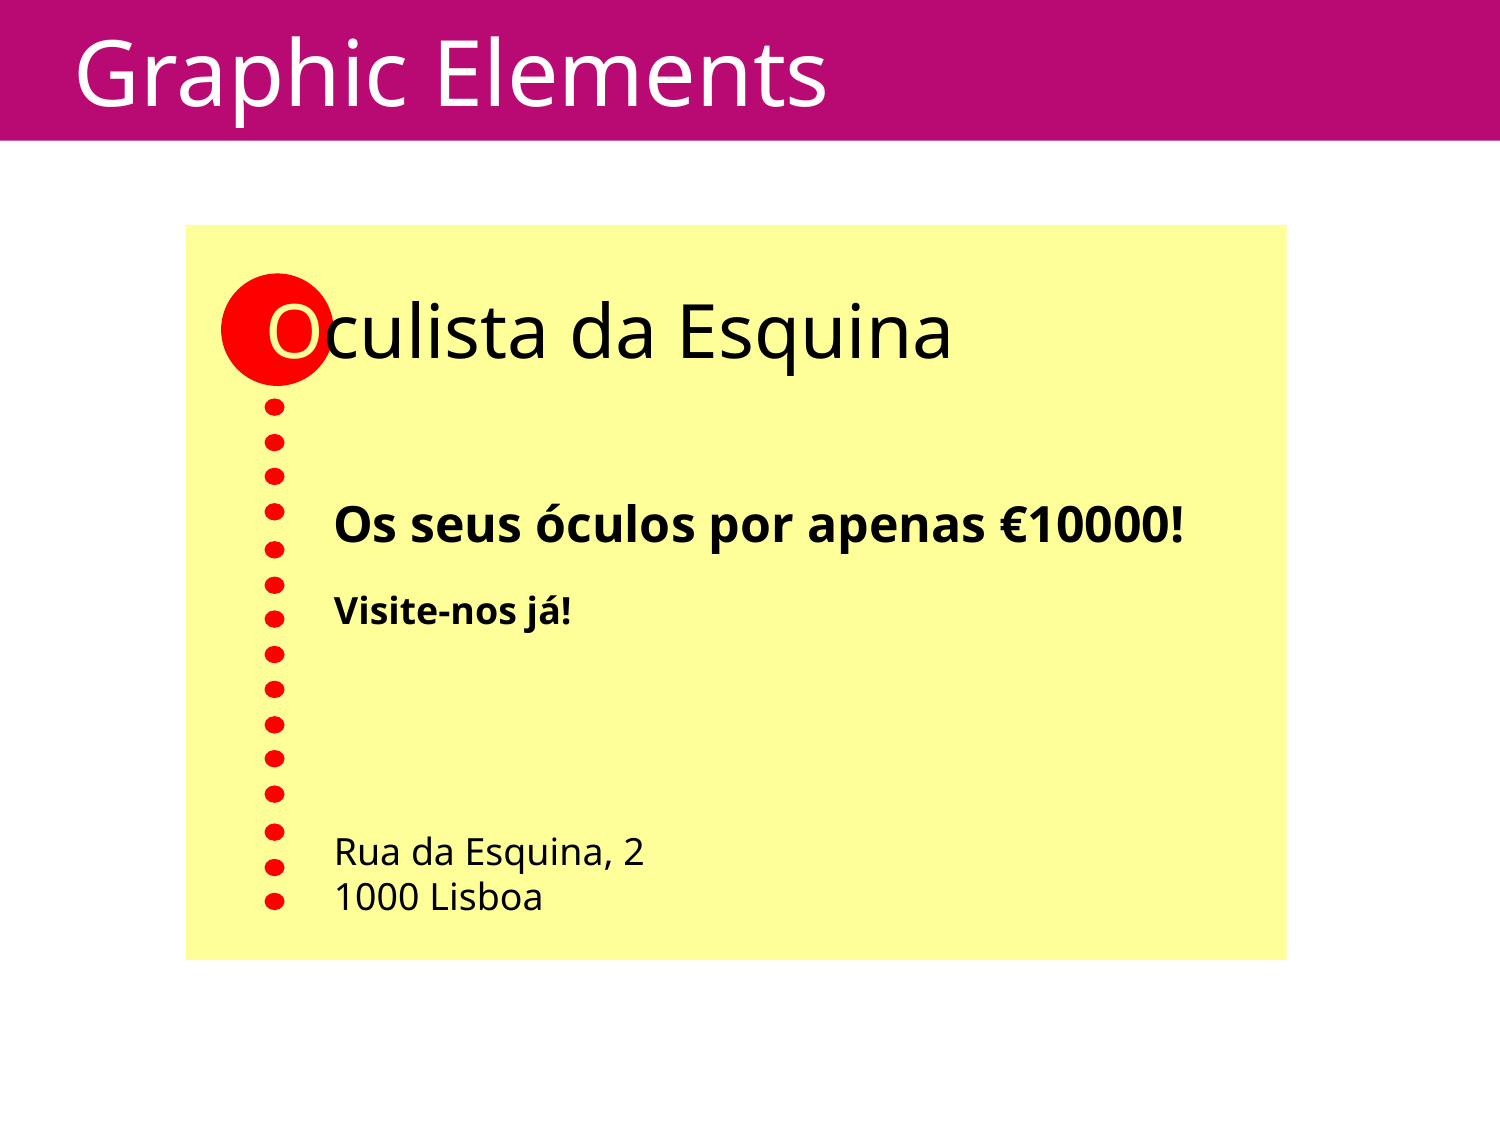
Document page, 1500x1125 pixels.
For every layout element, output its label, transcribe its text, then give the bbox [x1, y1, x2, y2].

text_box Oculista da Esquina [250, 275, 1271, 381]
text_box Rua da Esquina, 2 1000 Lisboa [319, 821, 680, 926]
text_box [264, 610, 285, 628]
text_box [264, 823, 285, 841]
text_box [264, 541, 285, 559]
text_box Os seus óculos por apenas €10000! [318, 485, 1221, 561]
text_box Visite-nos já! [319, 579, 877, 640]
text_box [264, 645, 285, 664]
text_box [264, 433, 285, 452]
title Graphic Elements [0, 0, 1500, 141]
text_box [264, 716, 285, 734]
text_box [264, 576, 285, 594]
text_box [264, 858, 285, 877]
text_box [185, 224, 1287, 961]
text_box [264, 398, 285, 416]
text_box [264, 680, 285, 699]
text_box [221, 280, 250, 379]
text_box [264, 785, 285, 803]
text_box [264, 750, 285, 768]
text_box [254, 381, 301, 386]
text_box [264, 892, 285, 911]
text_box [264, 503, 285, 521]
text_box [264, 467, 285, 486]
